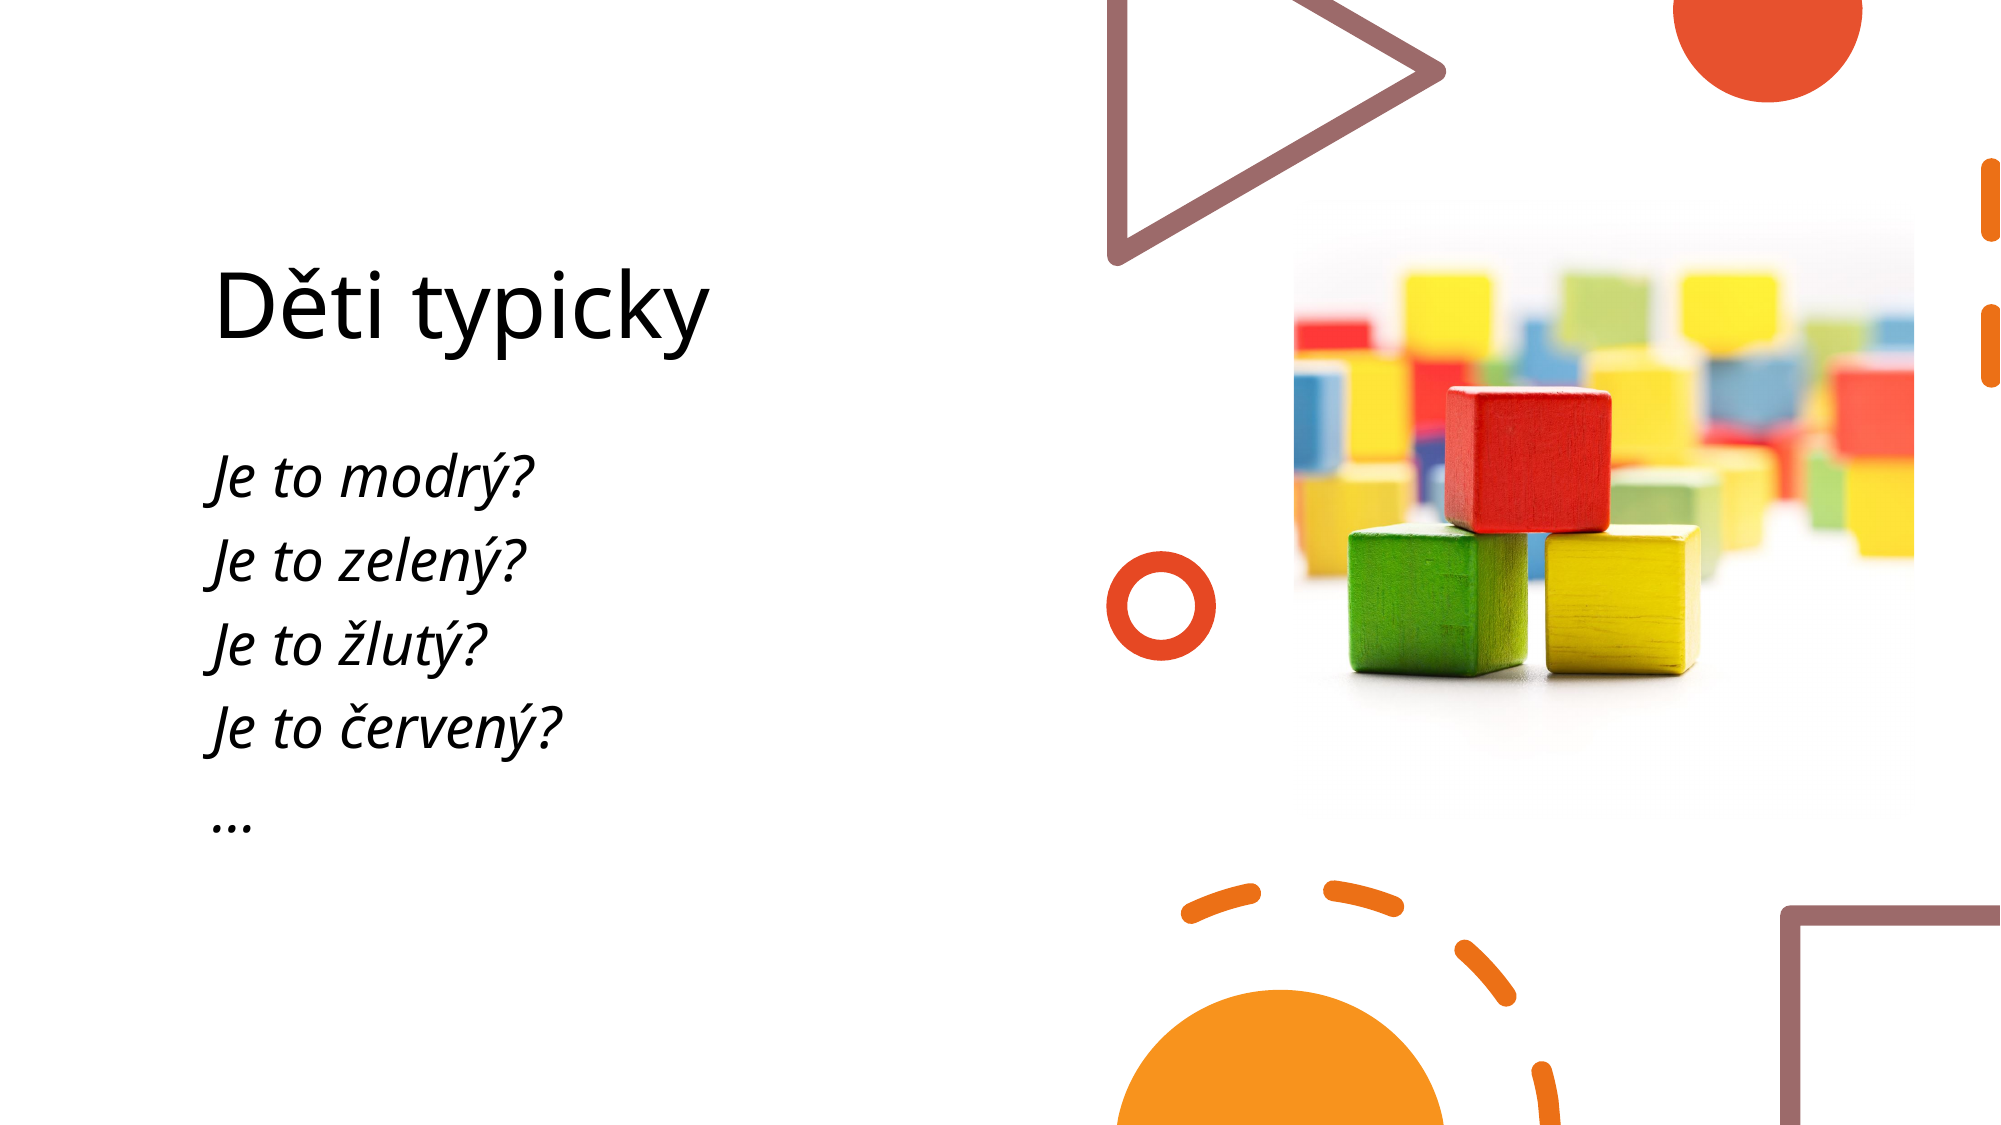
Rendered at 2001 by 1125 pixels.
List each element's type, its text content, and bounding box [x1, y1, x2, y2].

text_box [1780, 905, 2000, 1125]
list Je to modrý? Je to zelený? Je to žlutý? Je to červený? … [197, 440, 1082, 1125]
text_box [1107, 0, 1447, 267]
text_box [1180, 883, 1261, 924]
text_box [1115, 988, 1446, 1125]
title Děti typicky [197, 200, 1082, 418]
text_box [1671, 0, 1865, 105]
text_box [1115, 560, 1208, 652]
text_box [1323, 880, 1405, 918]
text_box [1531, 1061, 1561, 1125]
text_box [0, 0, 2000, 1125]
text_box [1454, 939, 1517, 1007]
picture [1293, 199, 1915, 820]
